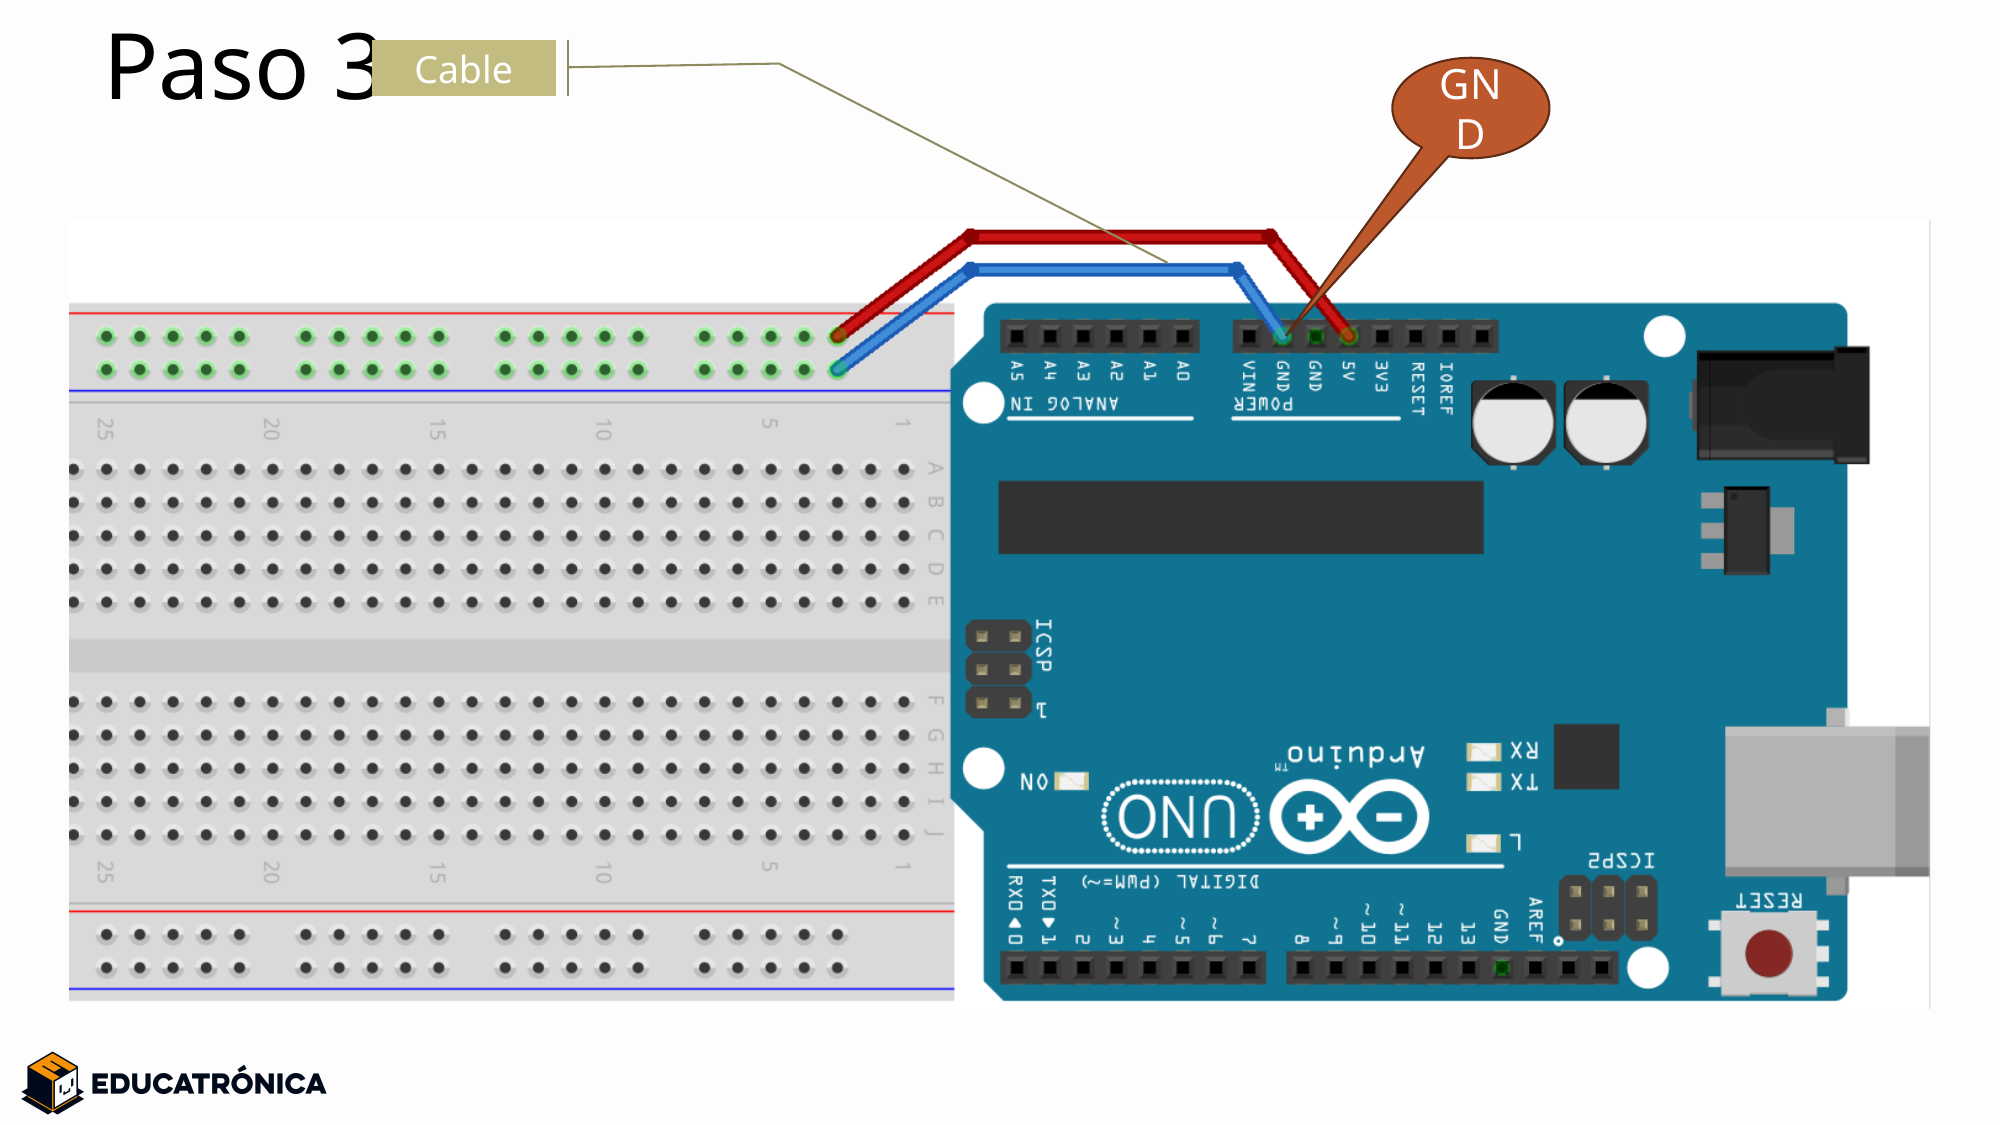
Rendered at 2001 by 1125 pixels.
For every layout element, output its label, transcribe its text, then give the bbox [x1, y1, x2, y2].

title Paso 3 [88, 7, 1912, 133]
picture [69, 220, 1935, 1009]
text_box Cable [372, 40, 556, 96]
text_box Cable [567, 39, 1087, 220]
text_box GND [1368, 56, 1551, 220]
picture [19, 1048, 330, 1118]
